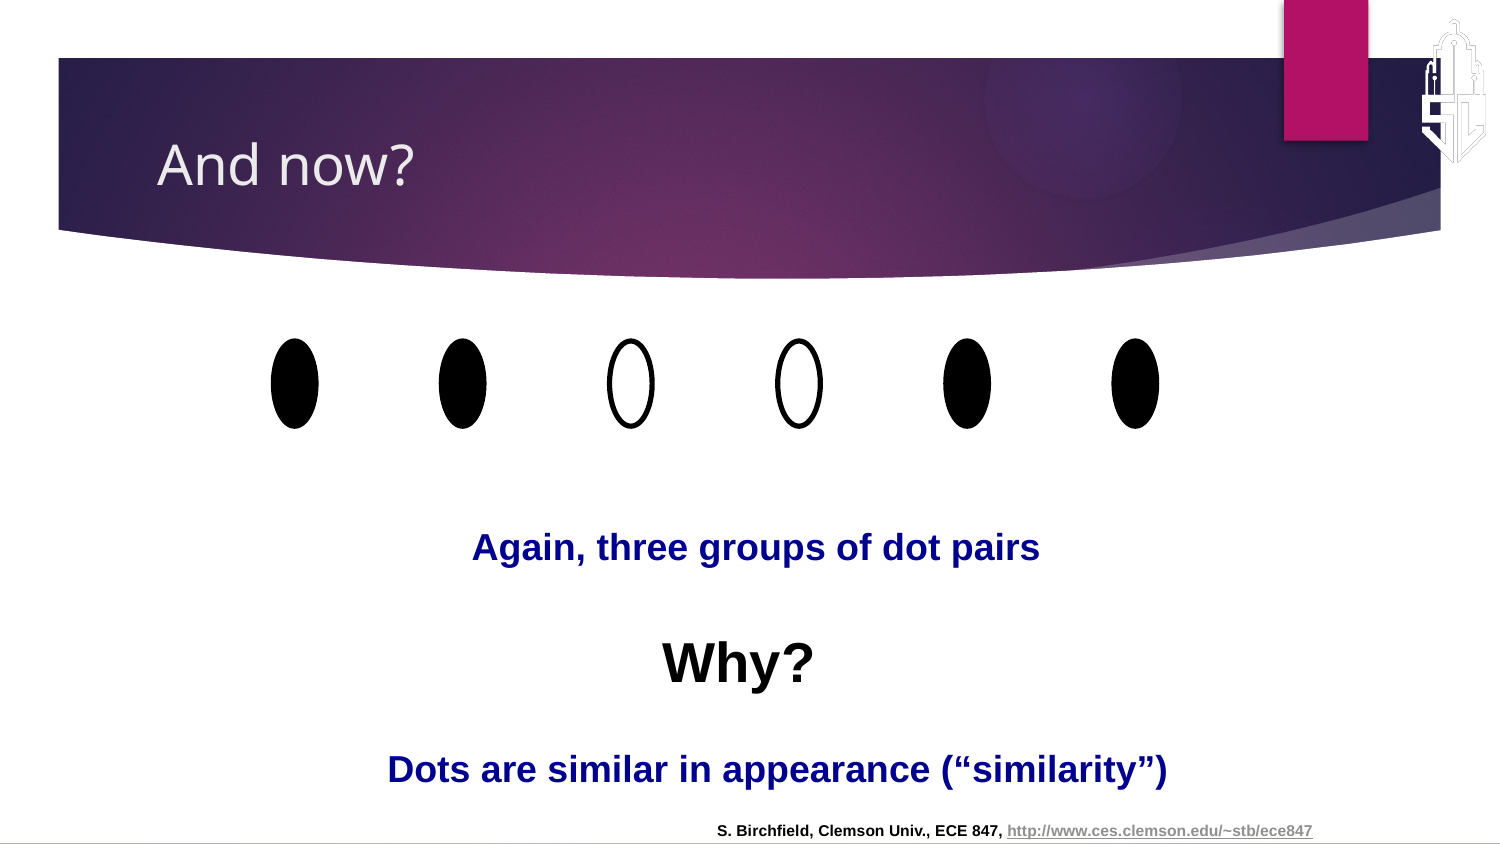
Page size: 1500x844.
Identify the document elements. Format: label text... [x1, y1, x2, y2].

text_box [777, 340, 821, 427]
text_box [945, 340, 989, 427]
text_box Again, three groups of dot pairs [456, 515, 1057, 576]
text_box Why? [647, 619, 831, 702]
text_box [273, 340, 317, 427]
text_box [1114, 340, 1157, 427]
text_box [609, 340, 653, 427]
title And now? [142, 119, 1220, 207]
text_box S. Birchfield, Clemson Univ., ECE 847, http://www.ces.clemson.edu/~stb/ece847 [702, 813, 1328, 844]
text_box Dots are similar in appearance (“similarity”) [372, 737, 1184, 798]
picture [1422, 19, 1486, 163]
text_box [441, 340, 484, 427]
